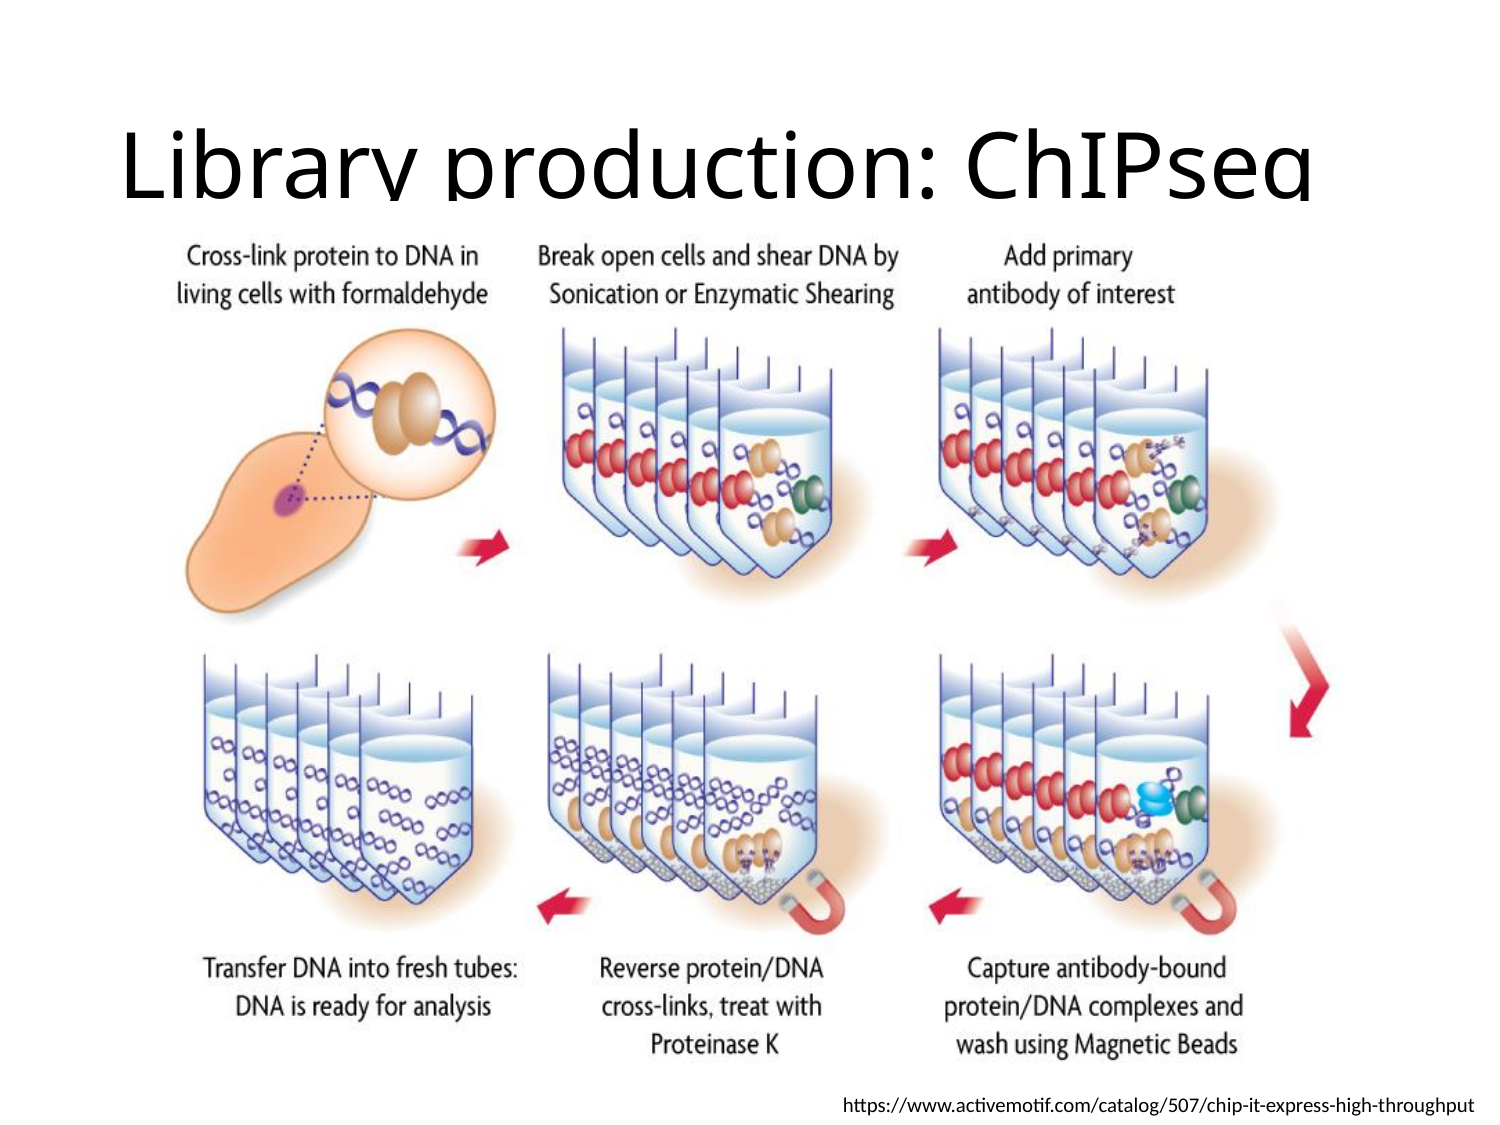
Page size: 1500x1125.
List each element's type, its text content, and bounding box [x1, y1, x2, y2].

picture [127, 201, 1373, 1063]
text_box https://www.activemotif.com/catalog/507/chip-it-express-high-throughput [828, 1084, 1500, 1125]
title Library production: ChIPseq [103, 59, 1397, 278]
